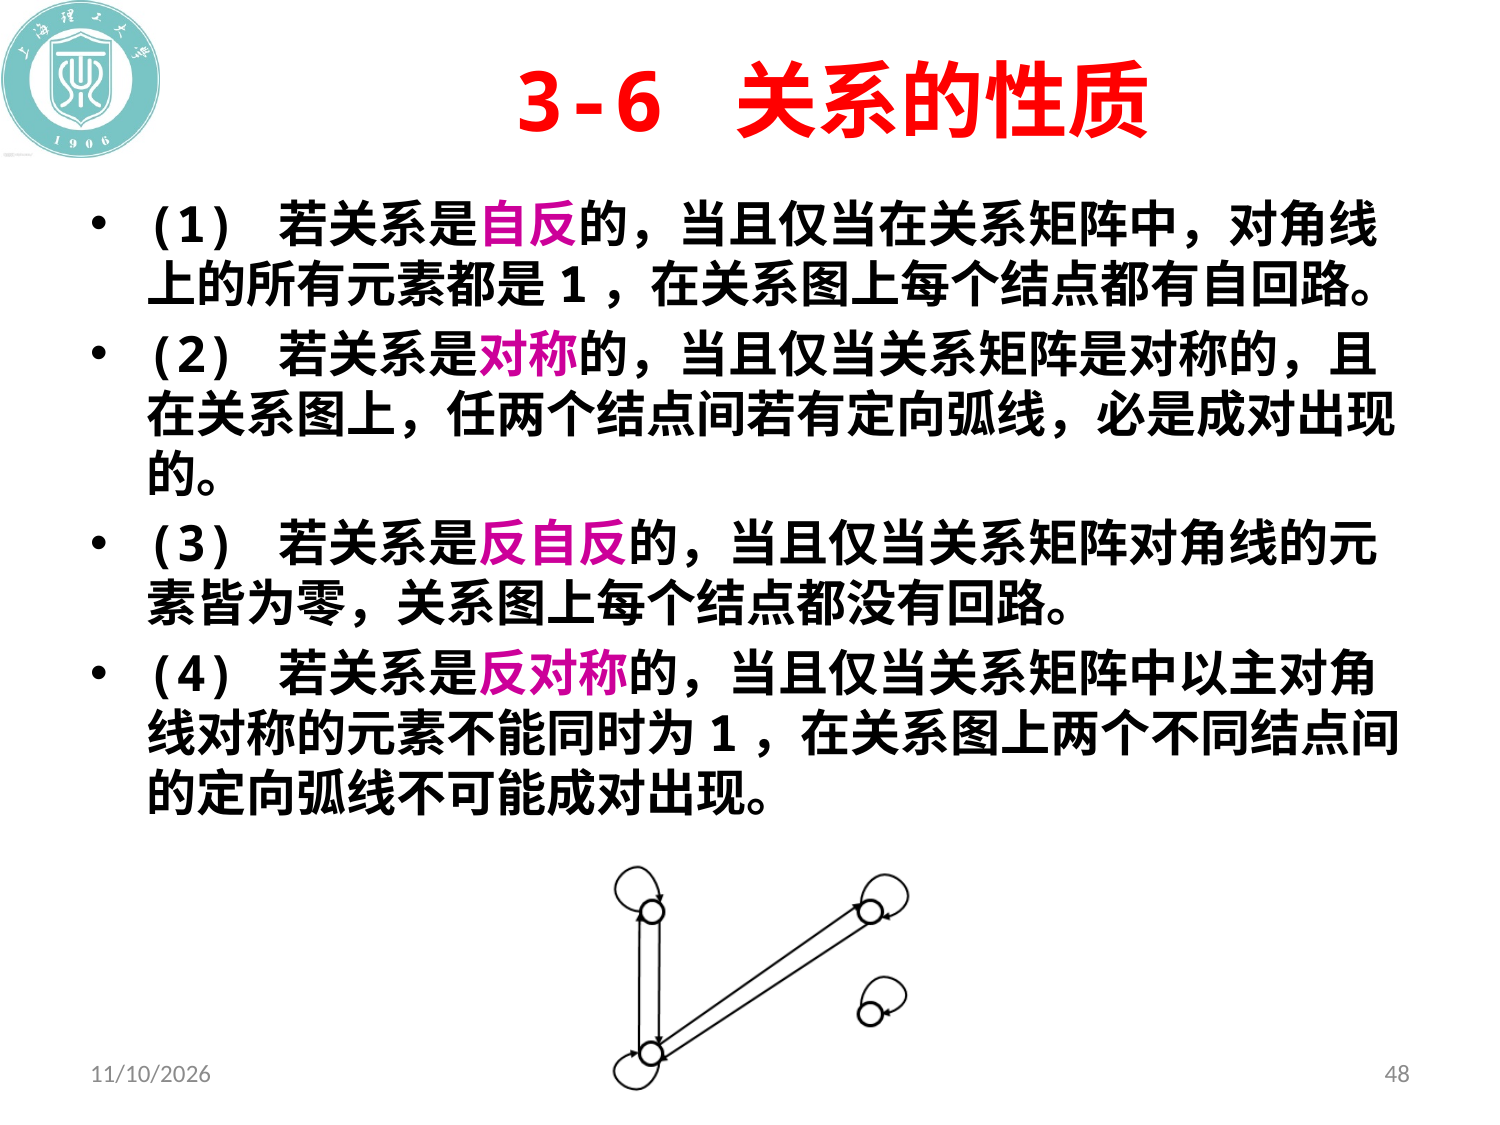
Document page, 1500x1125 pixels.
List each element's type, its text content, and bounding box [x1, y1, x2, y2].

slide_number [75, 1042, 425, 1103]
slide_number 48 [1074, 1042, 1425, 1103]
picture [1, 0, 160, 158]
title 3-6 关系的性质 [195, 11, 1471, 185]
picture [560, 836, 961, 1102]
